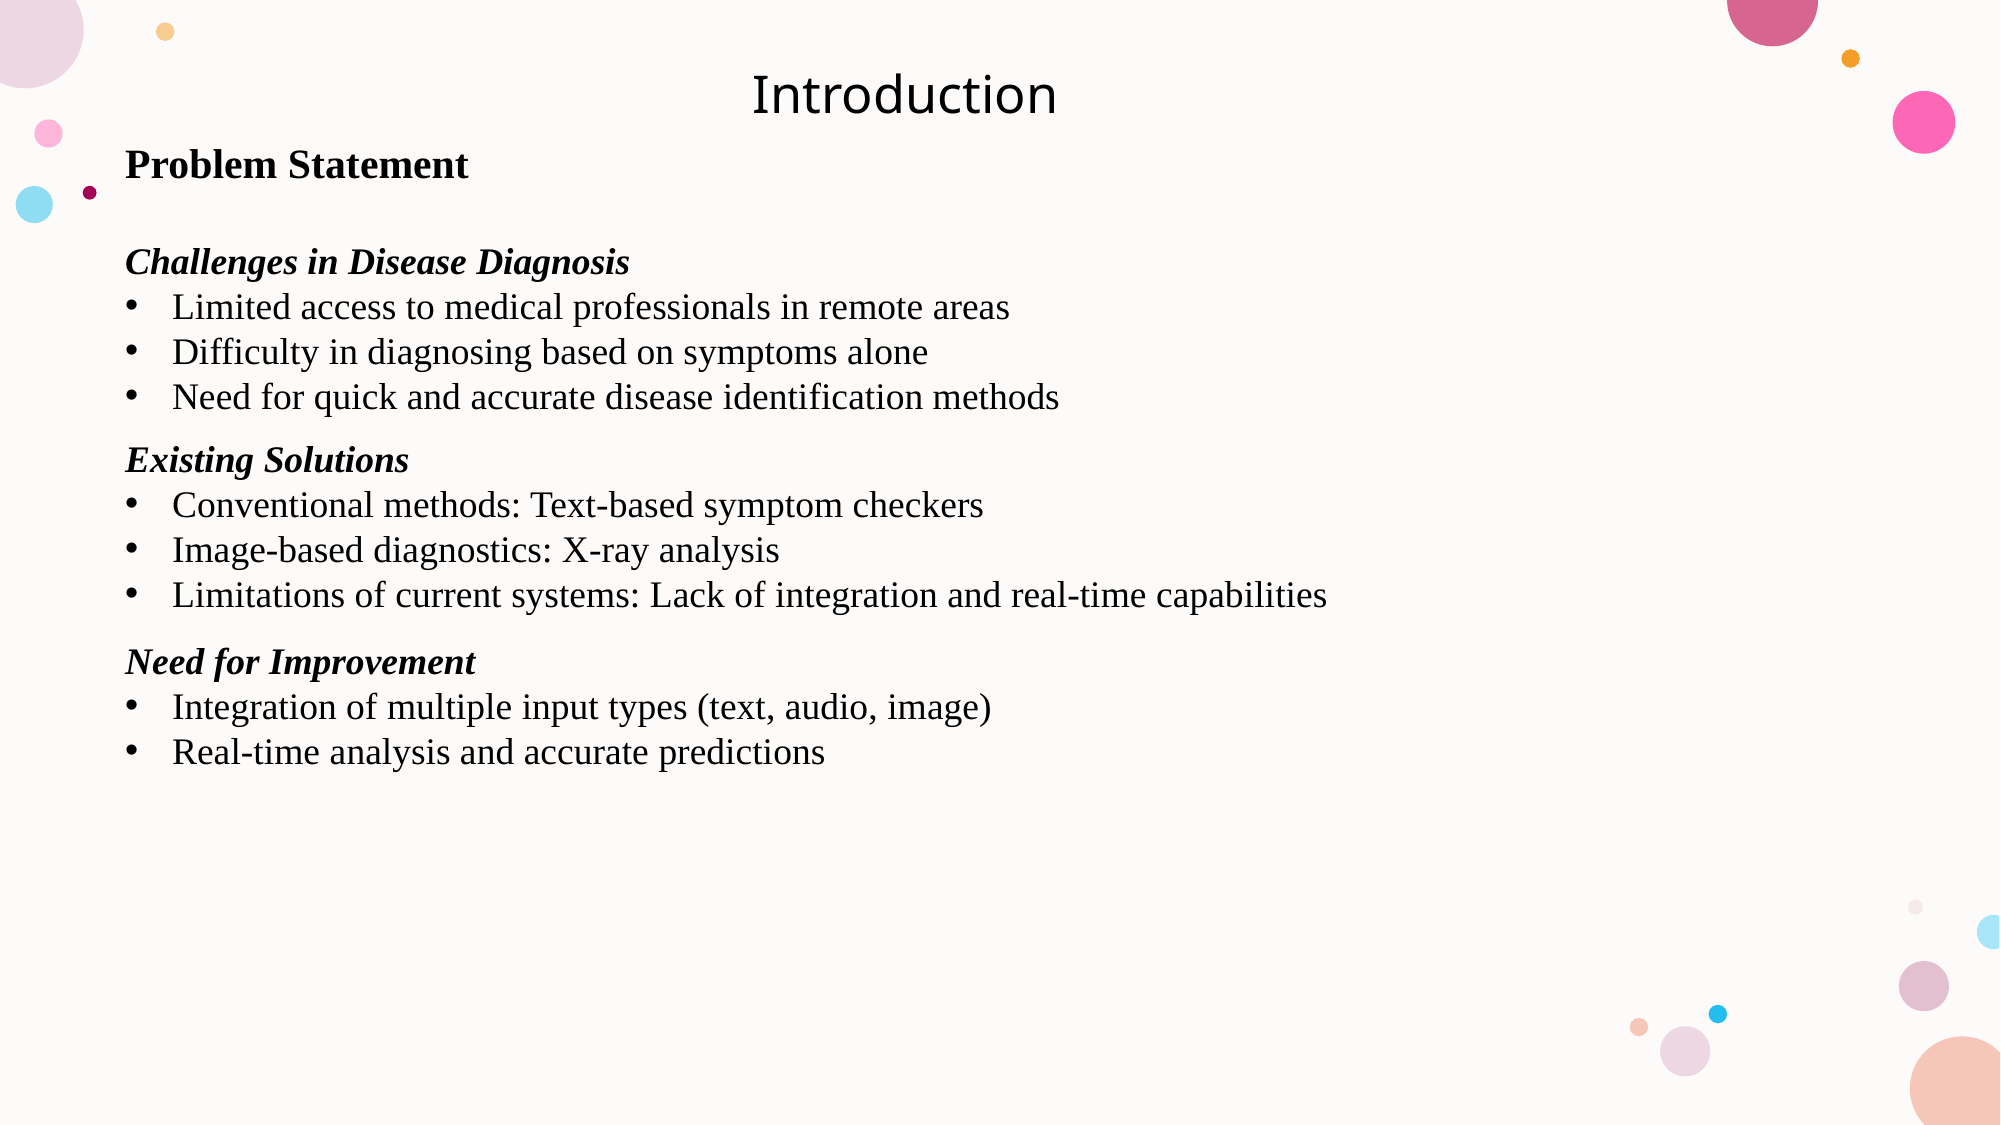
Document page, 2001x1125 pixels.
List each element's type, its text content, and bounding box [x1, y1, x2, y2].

text_box Need for Improvement Integration of multiple input types (text, audio, image) Real-time analysis and accurate predictions [110, 629, 1780, 779]
text_box Problem Statement Challenges in Disease Diagnosis Limited access to medical professionals in remote areas Difficulty in diagnosing based on symptoms alone Need for quick and accurate disease identification methods [110, 129, 1780, 425]
text_box Existing Solutions Conventional methods: Text-based symptom checkers Image-based diagnostics: X-ray analysis Limitations of current systems: Lack of integration and real-time capabilities [110, 427, 1780, 623]
text_box Introduction [637, 54, 1175, 132]
